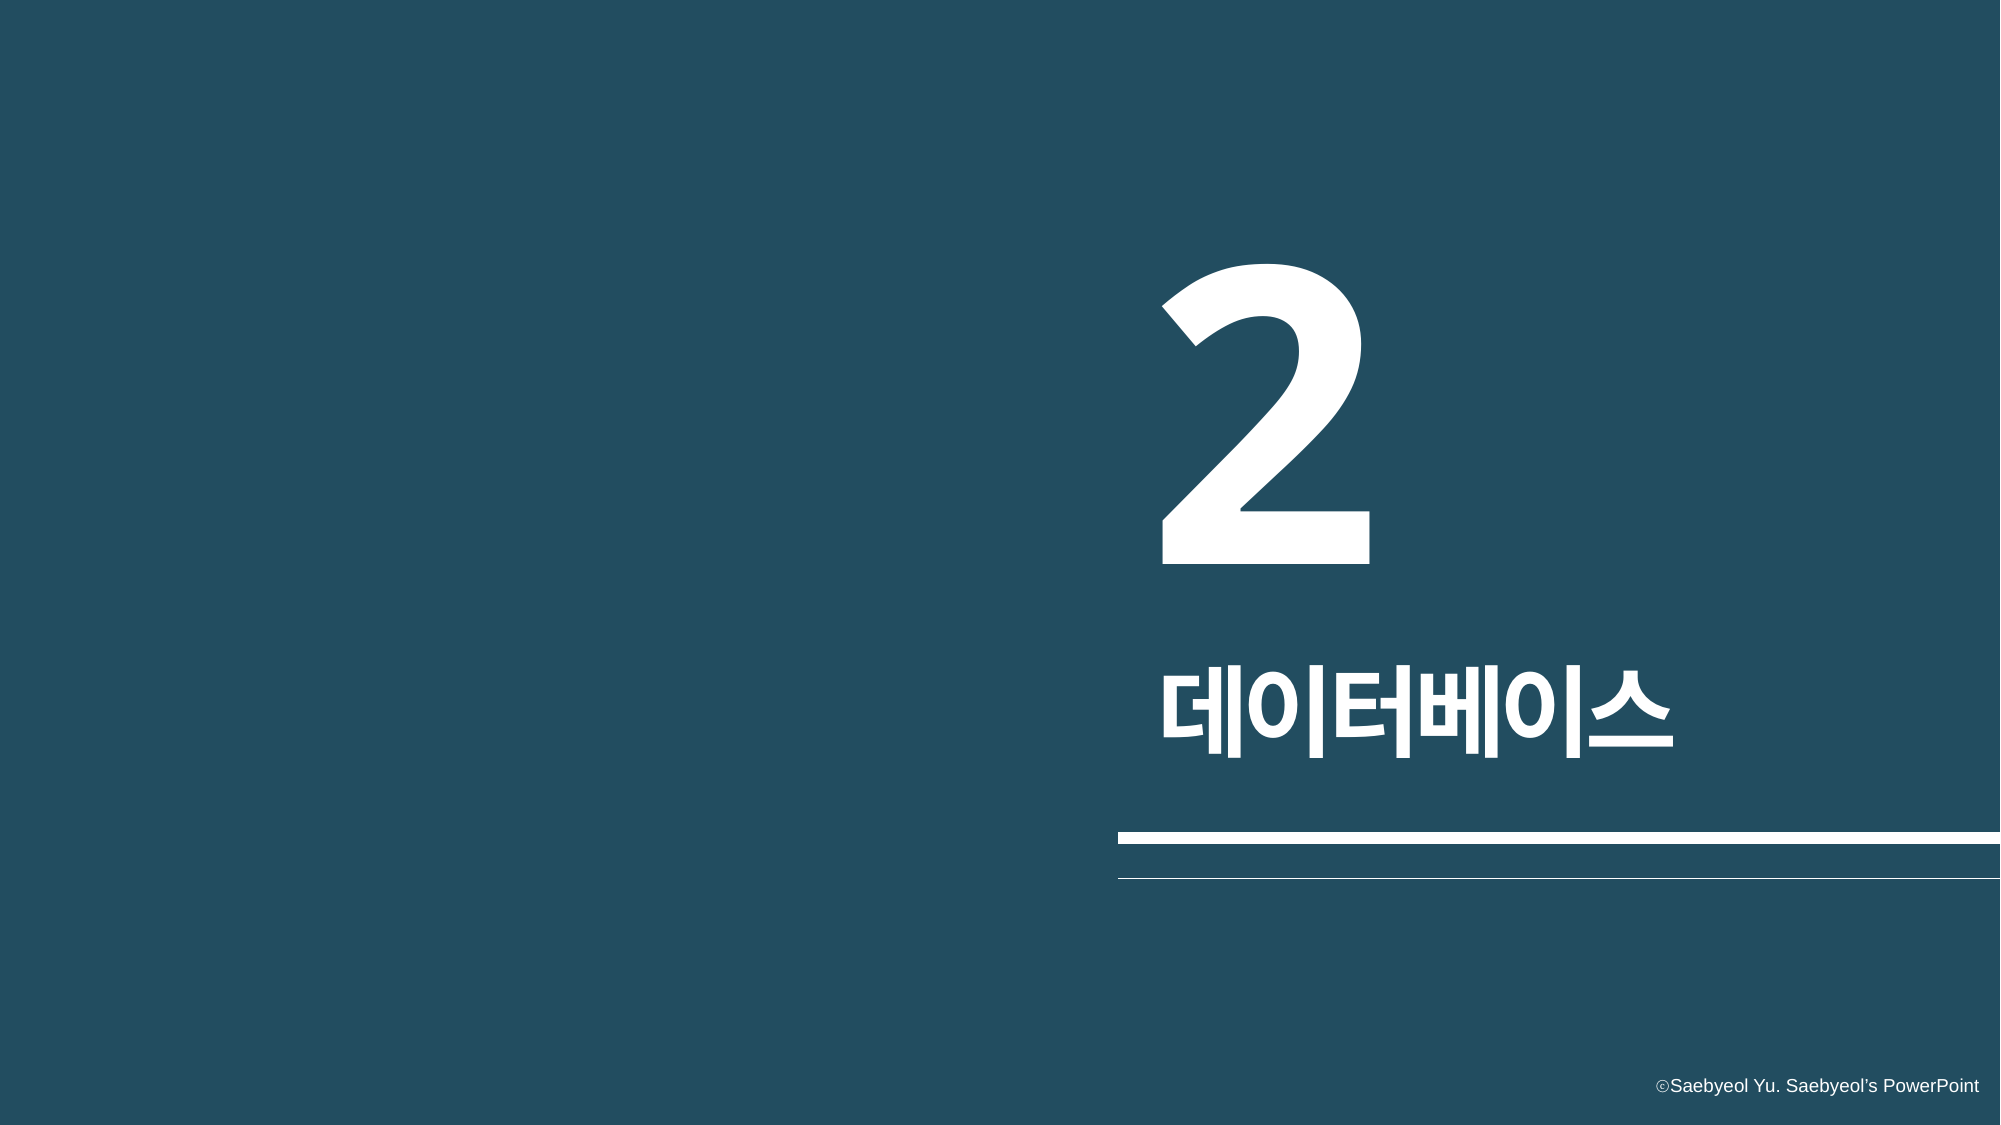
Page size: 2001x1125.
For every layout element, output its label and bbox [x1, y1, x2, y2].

text_box [1118, 143, 2000, 879]
